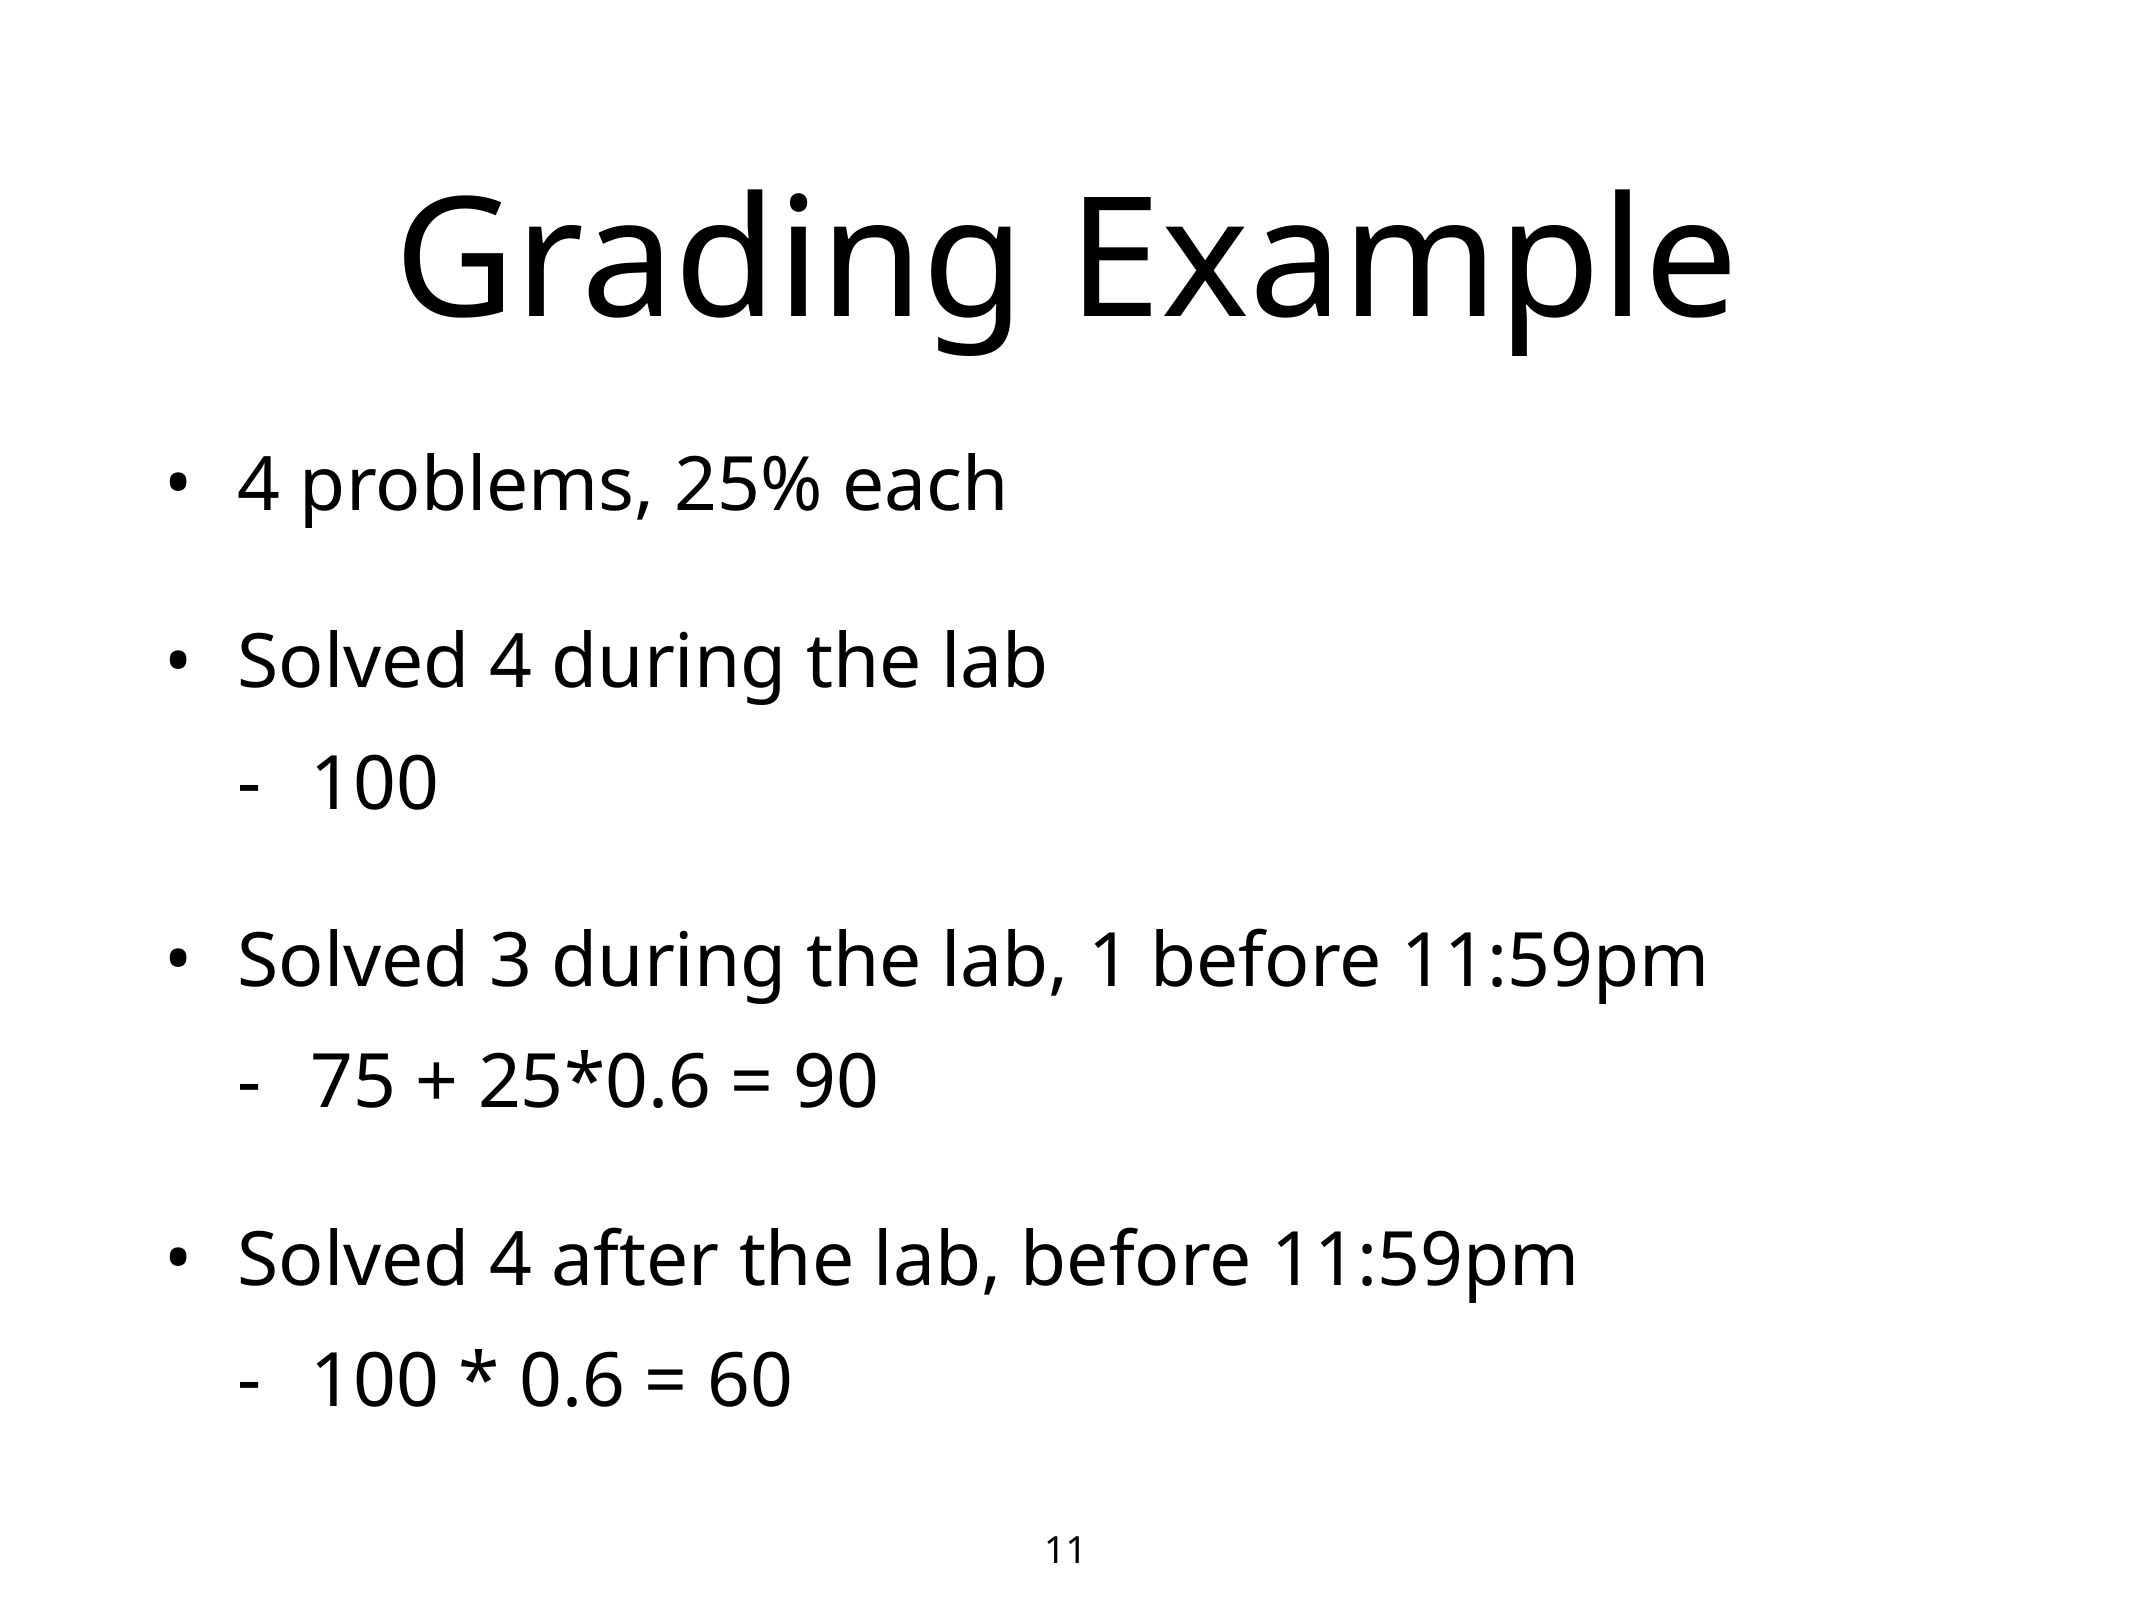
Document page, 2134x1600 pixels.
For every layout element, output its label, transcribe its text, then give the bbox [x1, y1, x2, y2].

list 4 problems, 25% each Solved 4 during the lab 100 Solved 3 during the lab, 1 before 11:59pm 75 + 25*0.6 = 90 Solved 4 after the lab, before 11:59pm 100 * 0.6 = 60 [156, 427, 1978, 1459]
slide_number ‹#› [1035, 1517, 1096, 1600]
title Grading Example [156, 72, 1978, 427]
